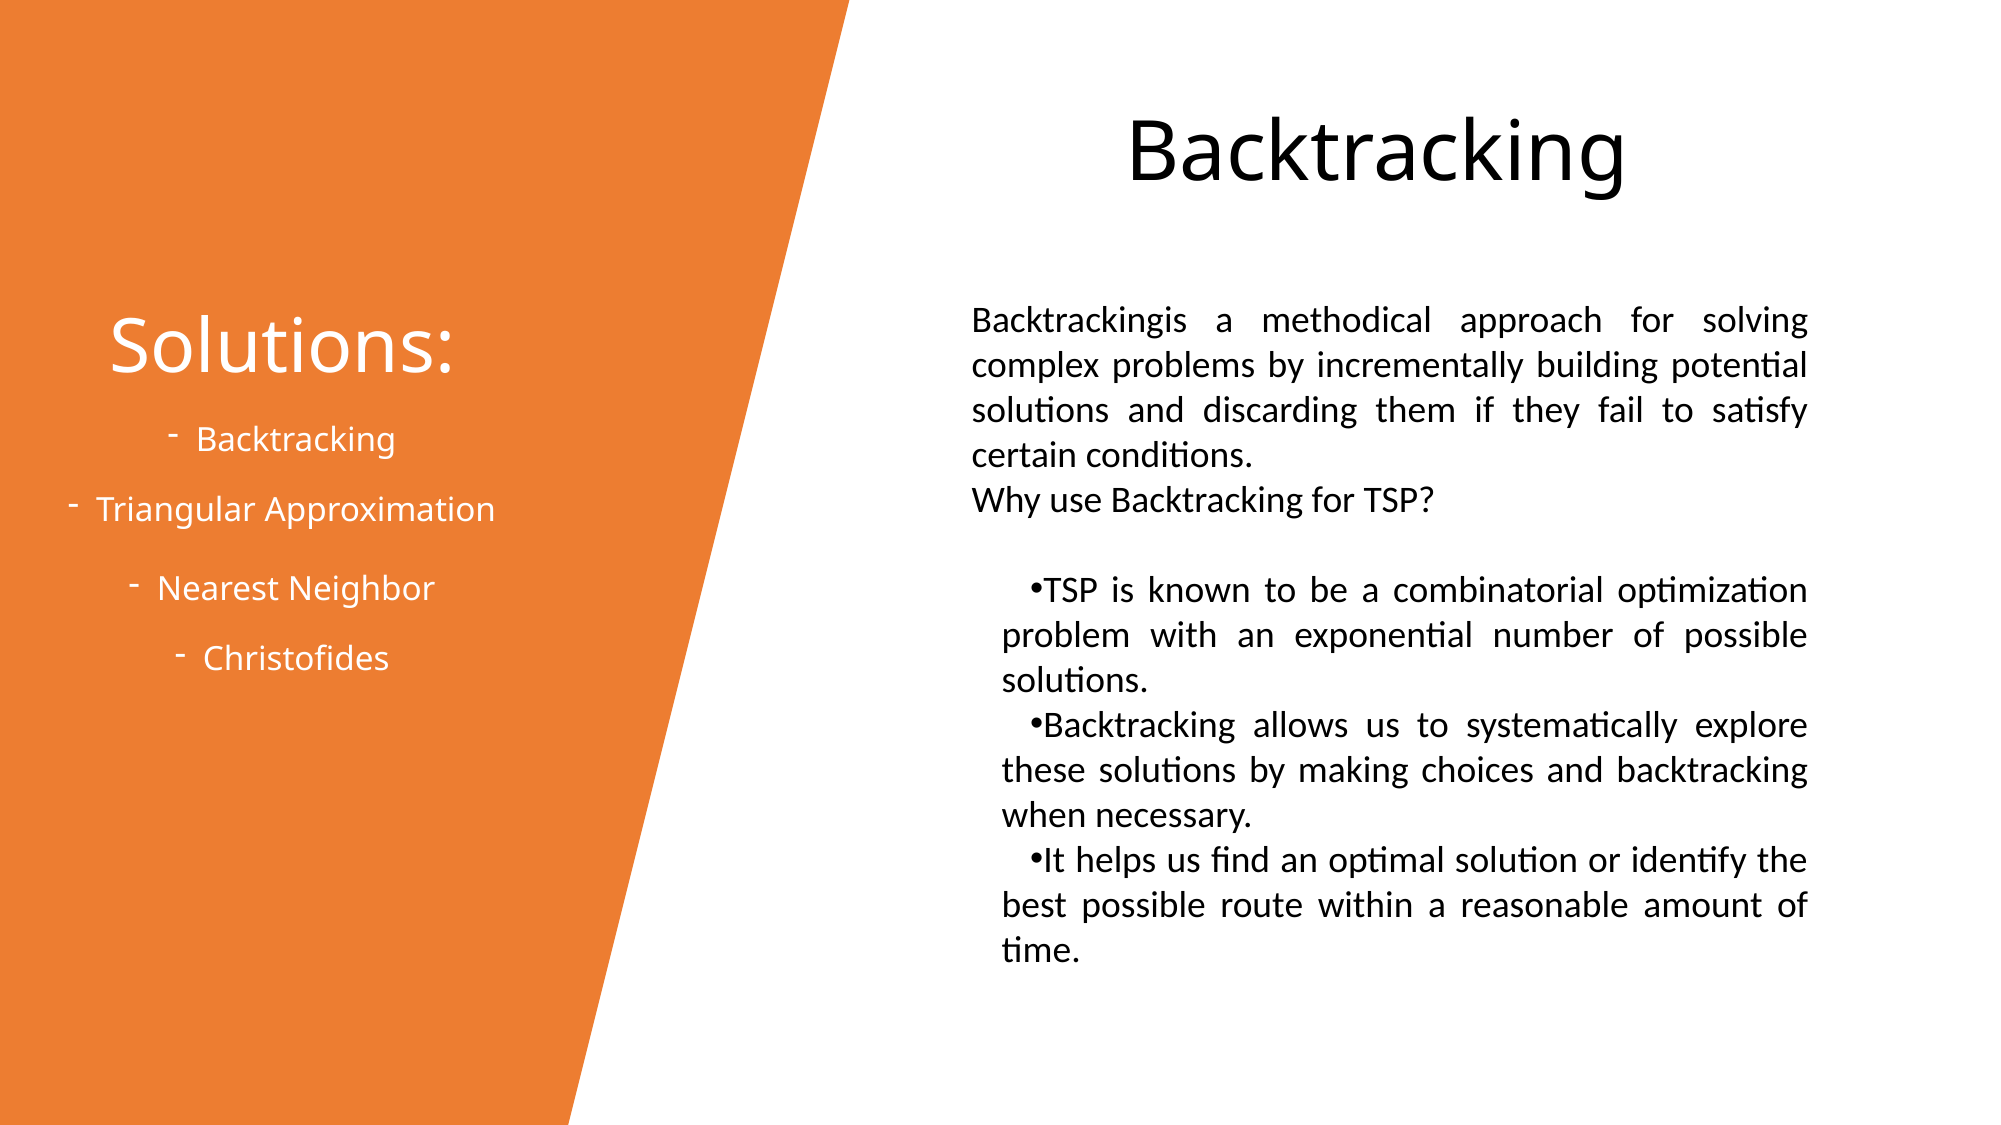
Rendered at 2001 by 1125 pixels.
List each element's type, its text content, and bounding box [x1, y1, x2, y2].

text_box Backtrackingis a methodical approach for solving complex problems by incrementally building potential solutions and discarding them if they fail to satisfy certain conditions. Why use Backtracking for TSP? TSP is known to be a combinatorial optimization problem with an exponential number of possible solutions. Backtracking allows us to systematically explore these solutions by making choices and backtracking when necessary. It helps us find an optimal solution or identify the best possible route within a reasonable amount of time. [956, 287, 1824, 978]
text_box Solutions: Backtracking Triangular Approximation Nearest Neighbor Christofides [0, 0, 851, 1125]
text_box Backtracking [1072, 89, 1682, 205]
